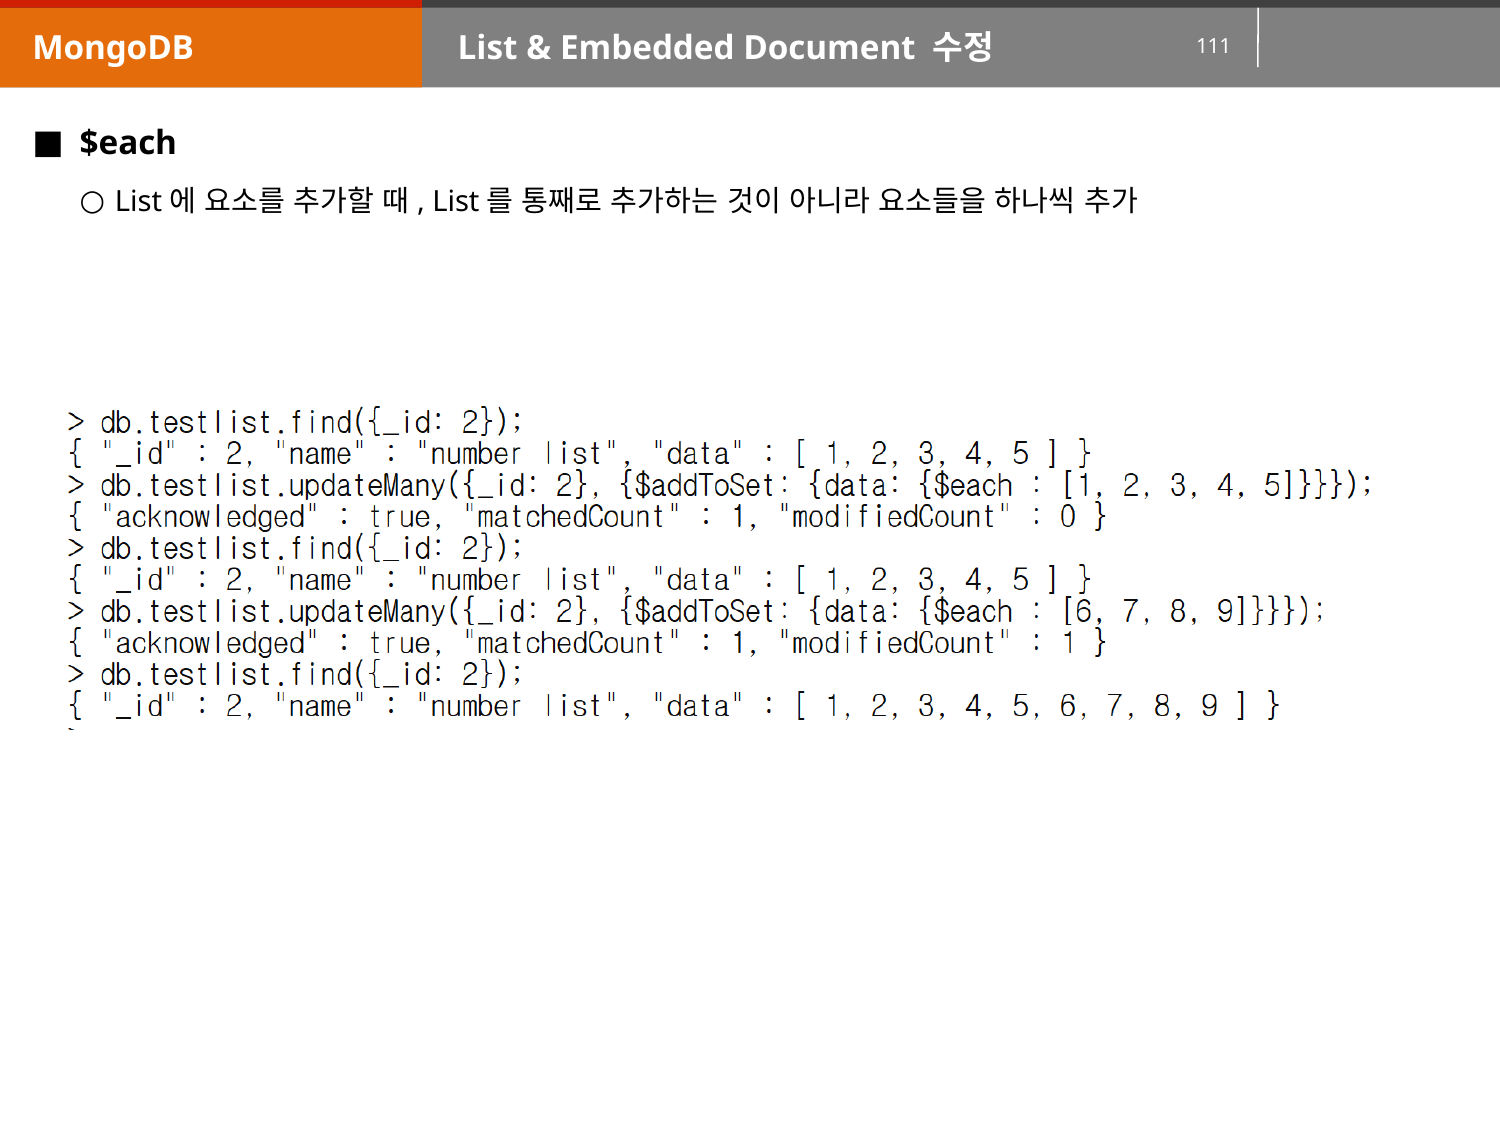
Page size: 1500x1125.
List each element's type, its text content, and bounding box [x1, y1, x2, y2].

list MongoDB [17, 10, 432, 81]
list $each List에 요소를 추가할 때, List를 통째로 추가하는 것이 아니라 요소들을 하나씩 추가 [17, 113, 1483, 1106]
picture [67, 405, 1433, 731]
list List & Embedded Document 수정 [442, 10, 1199, 81]
